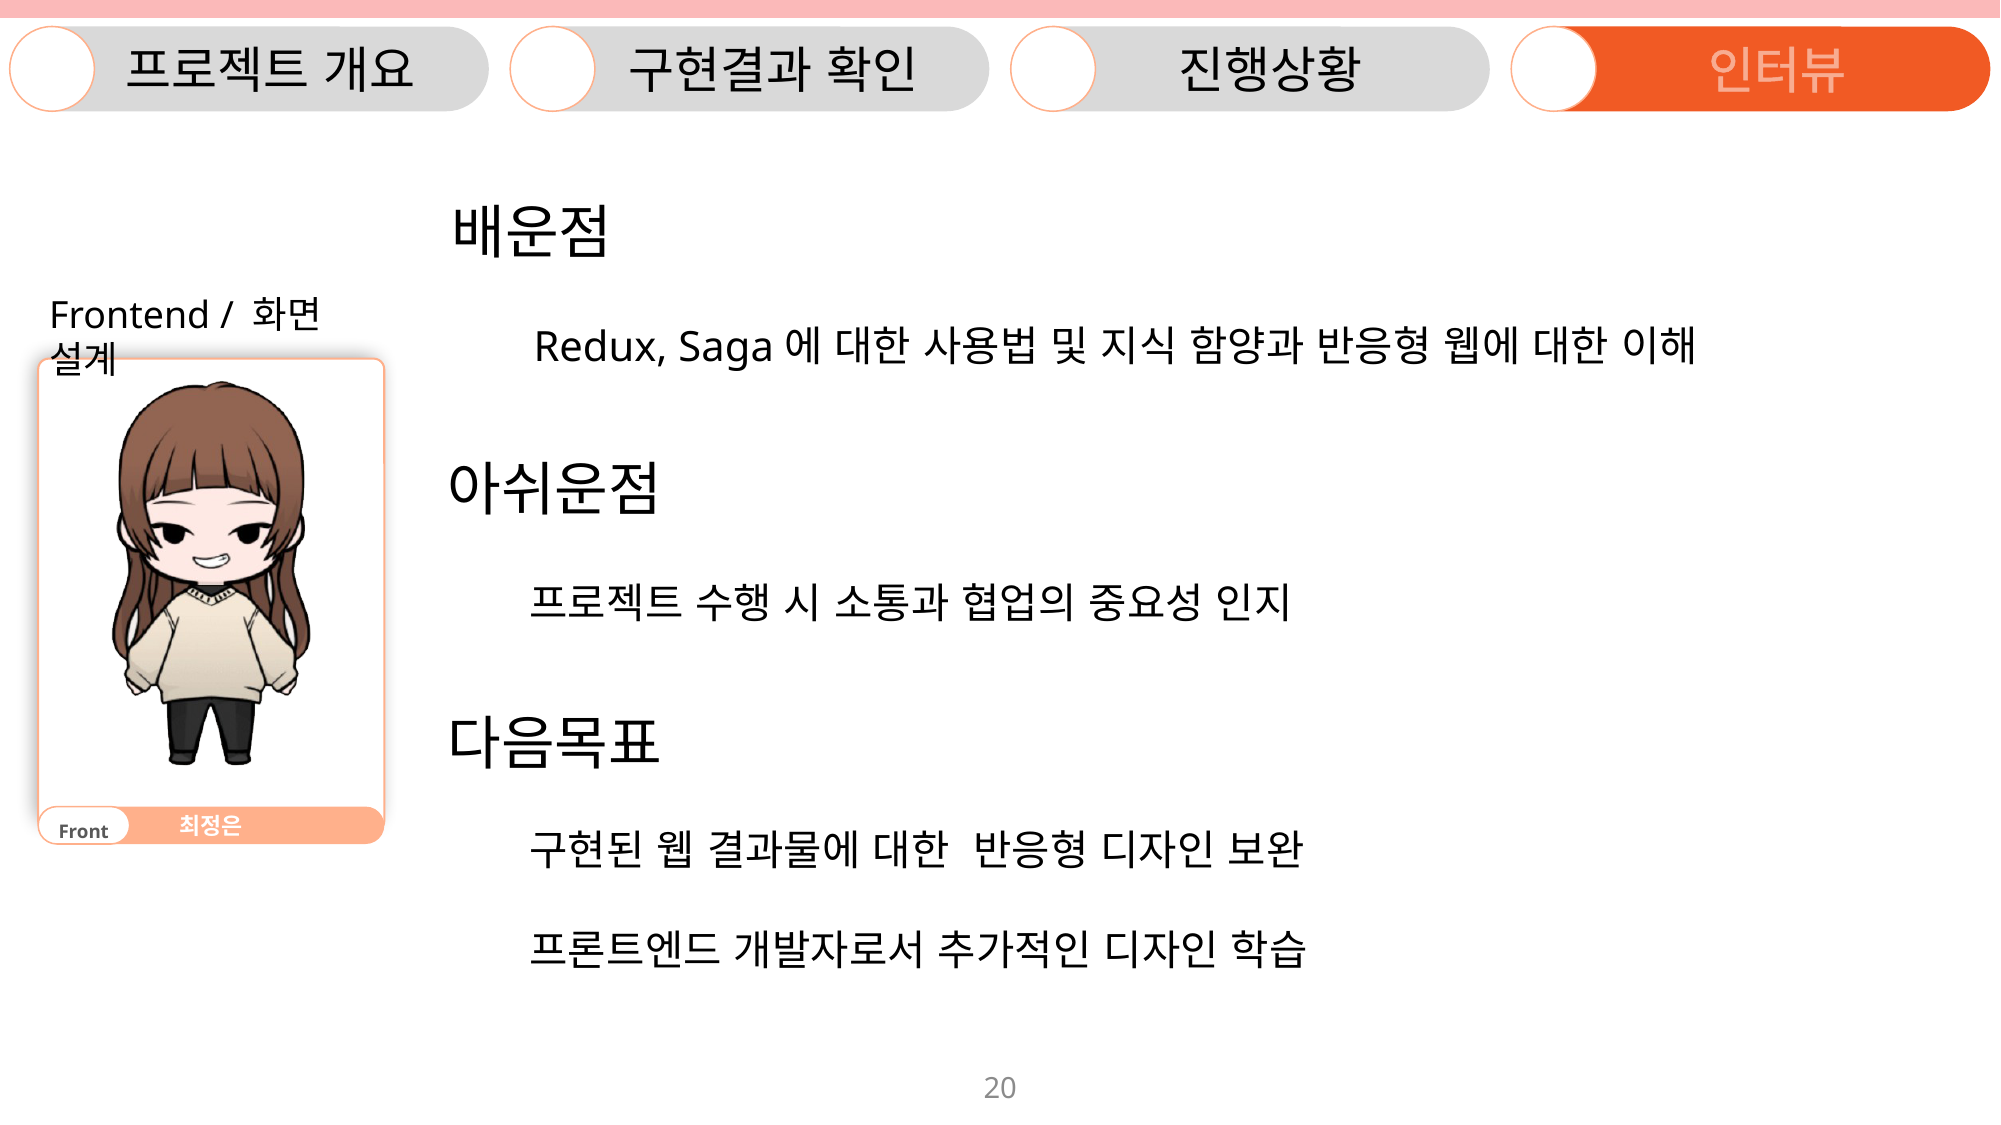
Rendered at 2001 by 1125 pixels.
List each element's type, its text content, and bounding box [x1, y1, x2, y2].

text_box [432, 445, 1962, 635]
text_box Frontend / 화면 설계 [34, 283, 410, 388]
picture [101, 363, 324, 769]
slide_number 20 [959, 1059, 1041, 1120]
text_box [432, 698, 1962, 983]
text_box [436, 187, 1966, 378]
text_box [38, 358, 385, 844]
